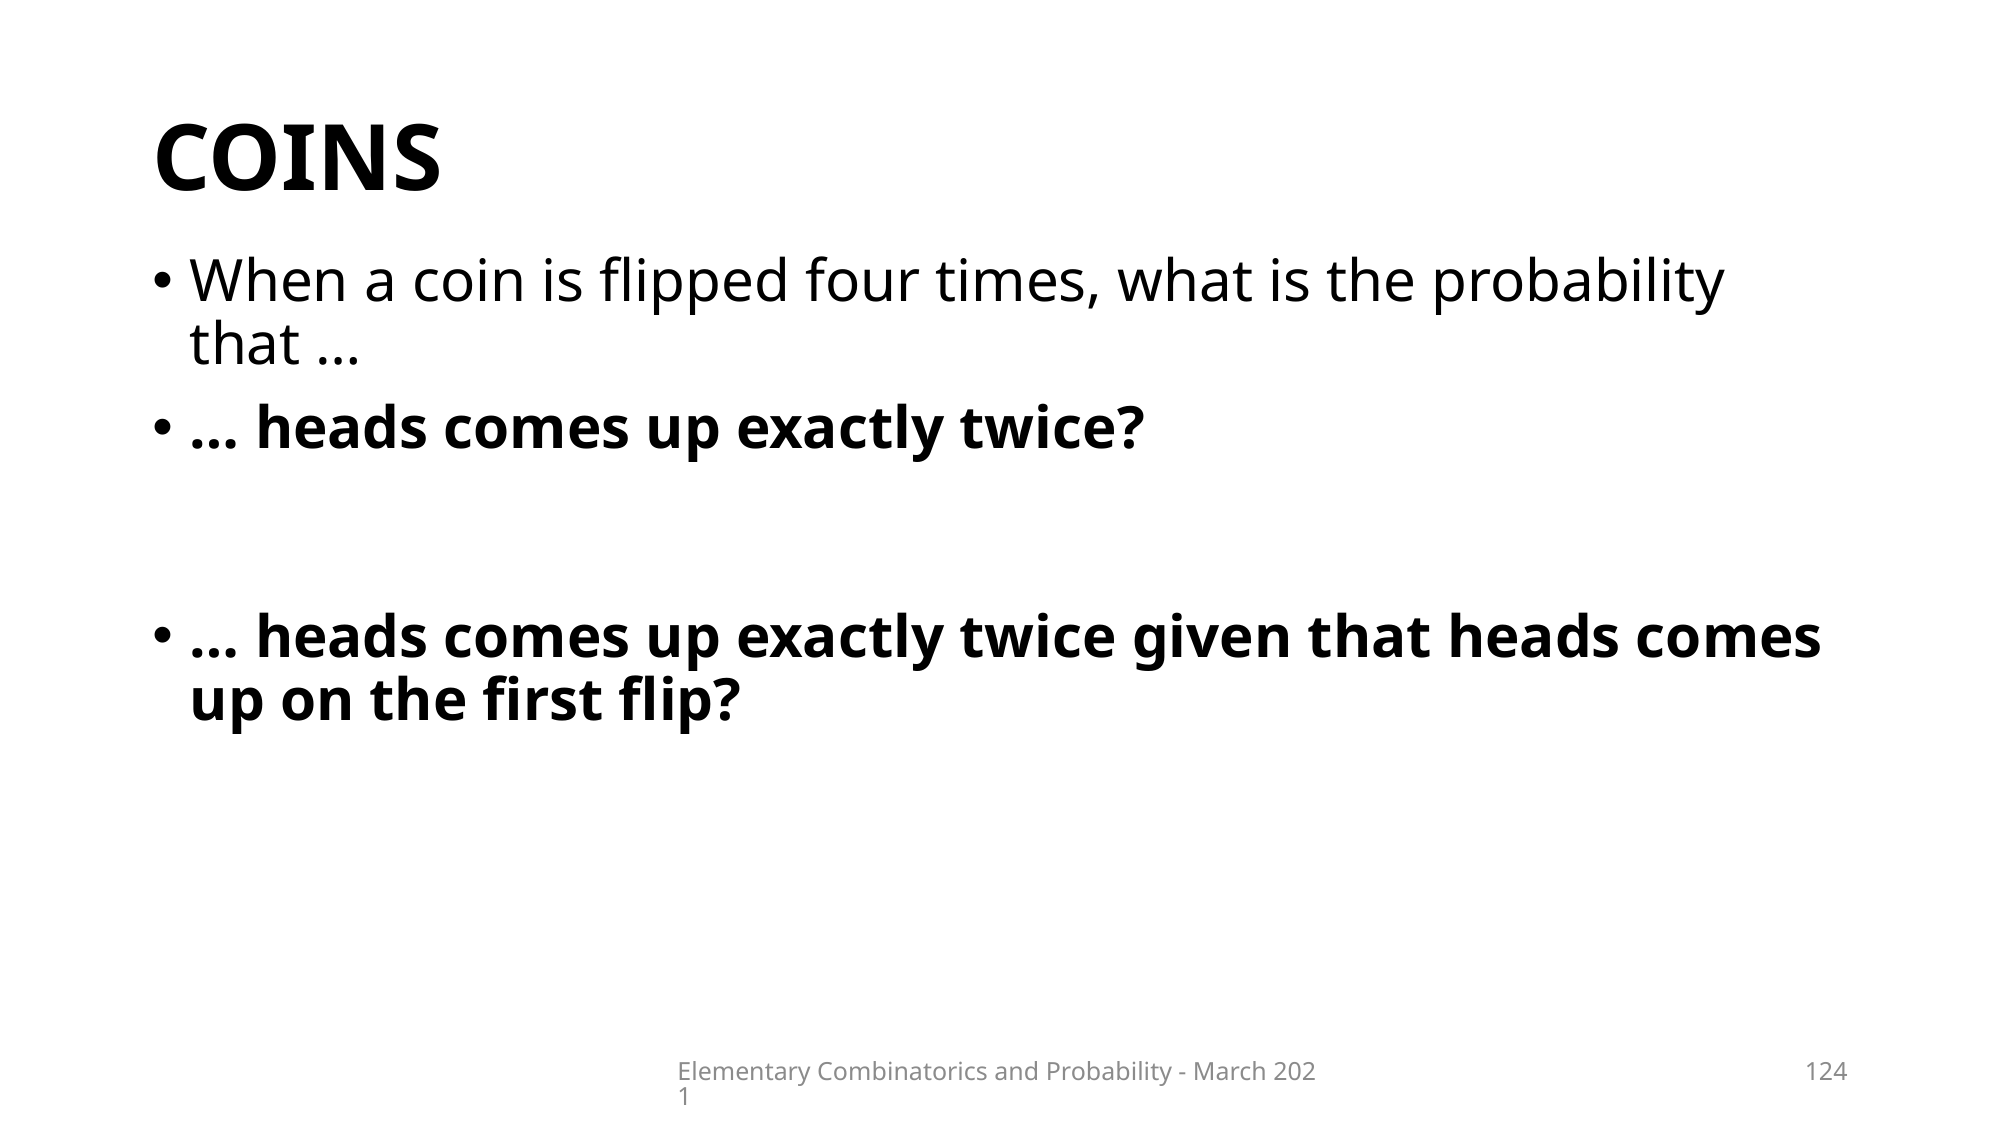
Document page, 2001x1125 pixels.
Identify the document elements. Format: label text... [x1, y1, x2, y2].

slide_number 124 [1412, 1042, 1863, 1103]
footer Elementary Combinatorics and Probability - March 2021 [662, 1042, 1338, 1103]
title coins [137, 52, 1863, 270]
